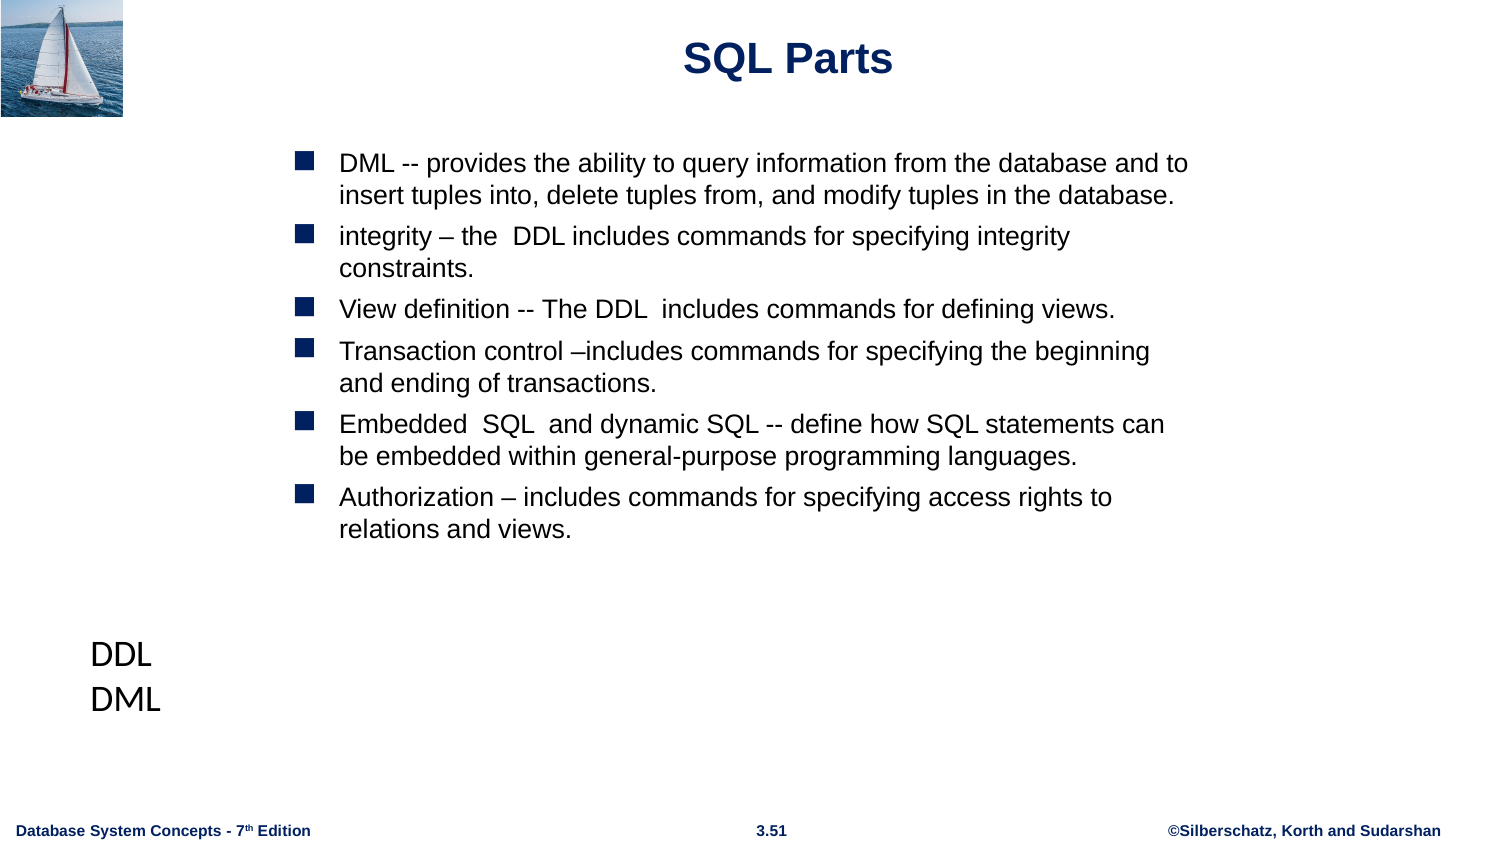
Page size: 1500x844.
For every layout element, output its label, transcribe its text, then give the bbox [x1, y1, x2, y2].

picture [0, 0, 123, 117]
title SQL Parts [125, 14, 1452, 90]
text_box DDL DML [75, 621, 177, 727]
list DML -- provides the ability to query information from the database and to insert tuples into, delete tuples from, and modify tuples in the database. integrity – the DDL includes commands for specifying integrity constraints. View definition -- The DDL includes commands for defining views. Transaction control –includes commands for specifying the beginning and ending of transactions. Embedded SQL and dynamic SQL -- define how SQL statements can be embedded within general-purpose programming languages. Authorization – includes commands for specifying access rights to relations and views. [282, 138, 1216, 745]
